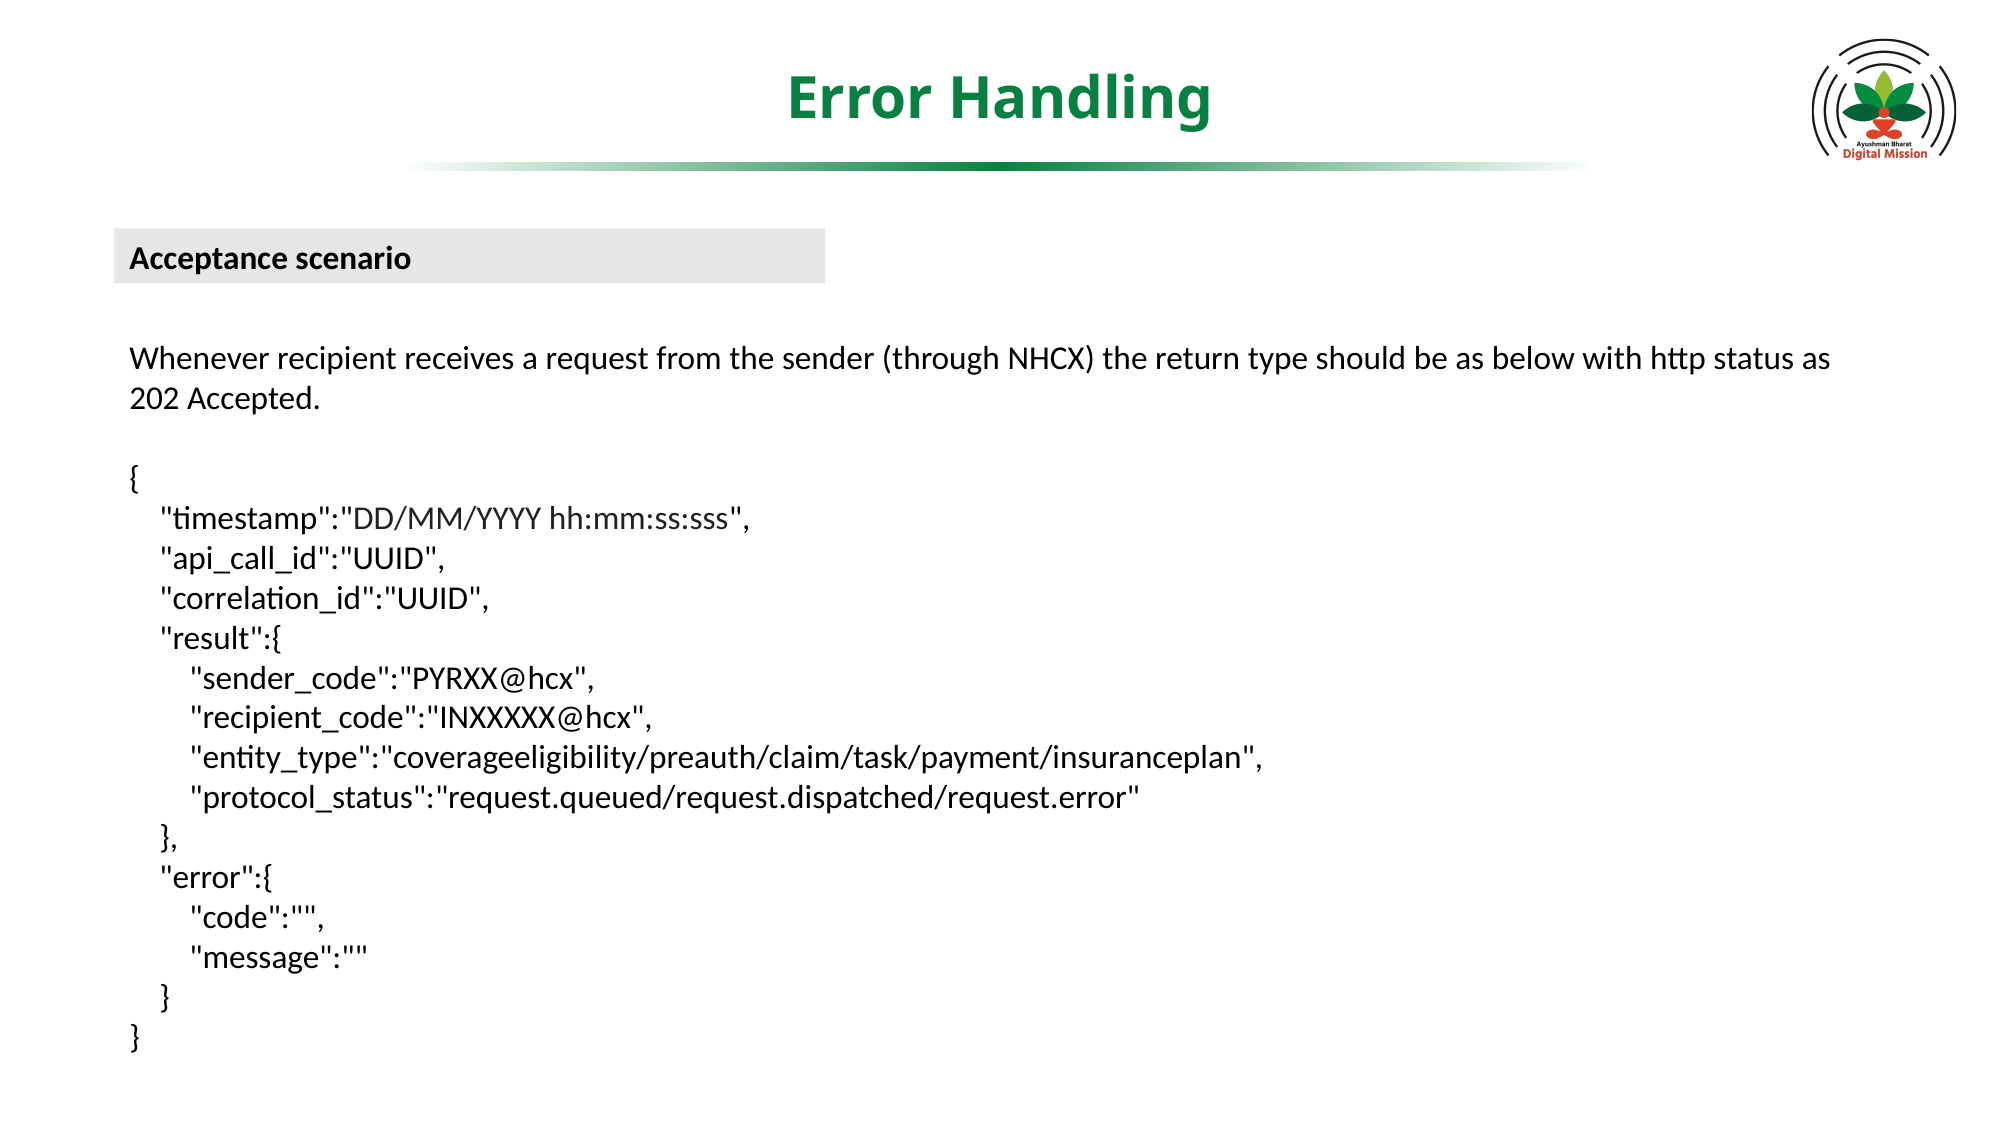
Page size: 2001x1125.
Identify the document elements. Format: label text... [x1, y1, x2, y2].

text_box Whenever recipient receives a request from the sender (through NHCX) the return type should be as below with http status as 202 Accepted. { "timestamp":"DD/MM/YYYY hh:mm:ss:sss", "api_call_id":"UUID", "correlation_id":"UUID", "result":{ "sender_code":"PYRXX@hcx", "recipient_code":"INXXXXX@hcx", "entity_type":"coverageeligibility/preauth/claim/task/payment/insuranceplan", "protocol_status":"request.queued/request.dispatched/request.error" }, "error":{ "code":"", "message":"" } } [114, 289, 1849, 1125]
title Error Handling [204, 49, 1796, 150]
text_box Acceptance scenario [114, 228, 825, 284]
picture [1811, 38, 1957, 161]
